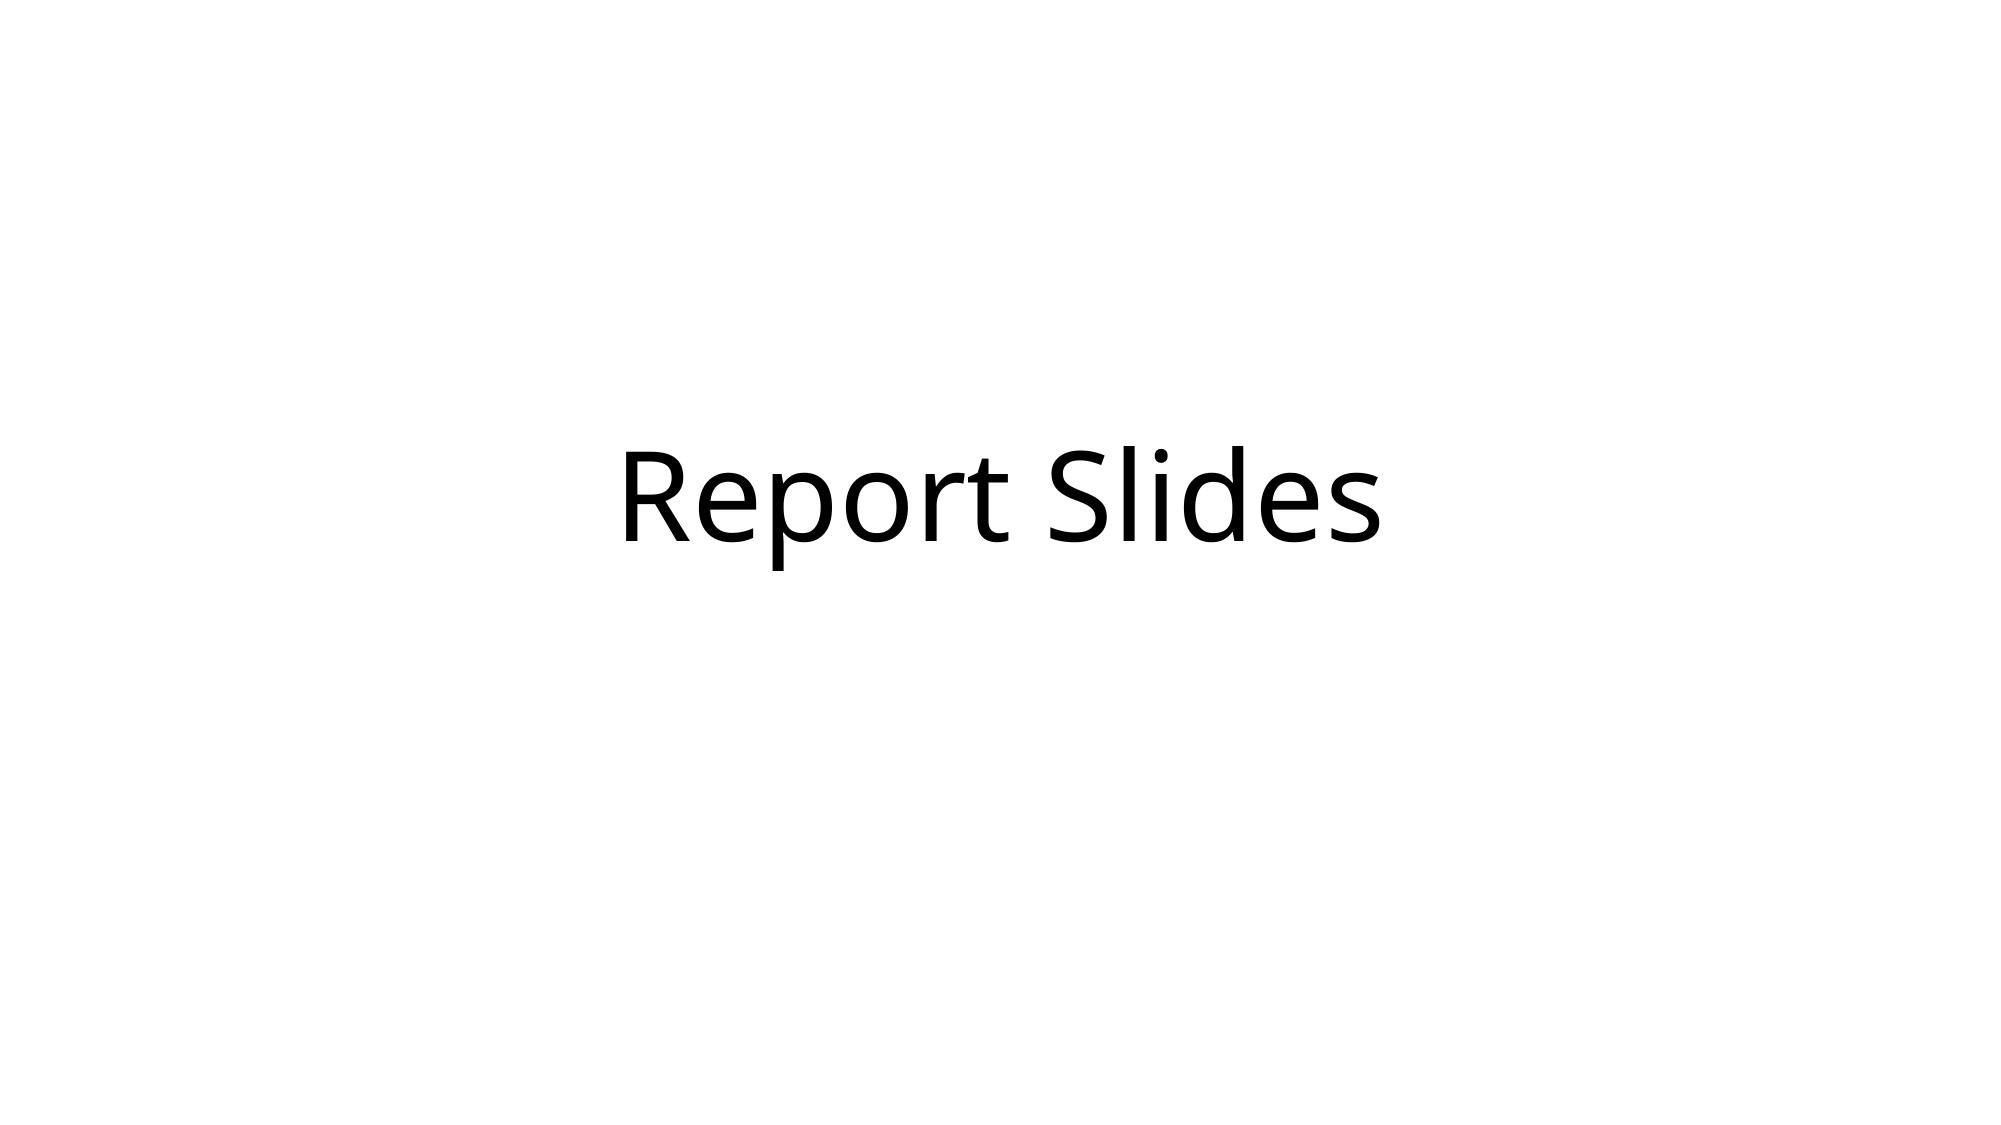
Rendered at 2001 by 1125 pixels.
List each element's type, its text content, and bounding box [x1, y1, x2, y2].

title Report Slides [249, 184, 1750, 576]
